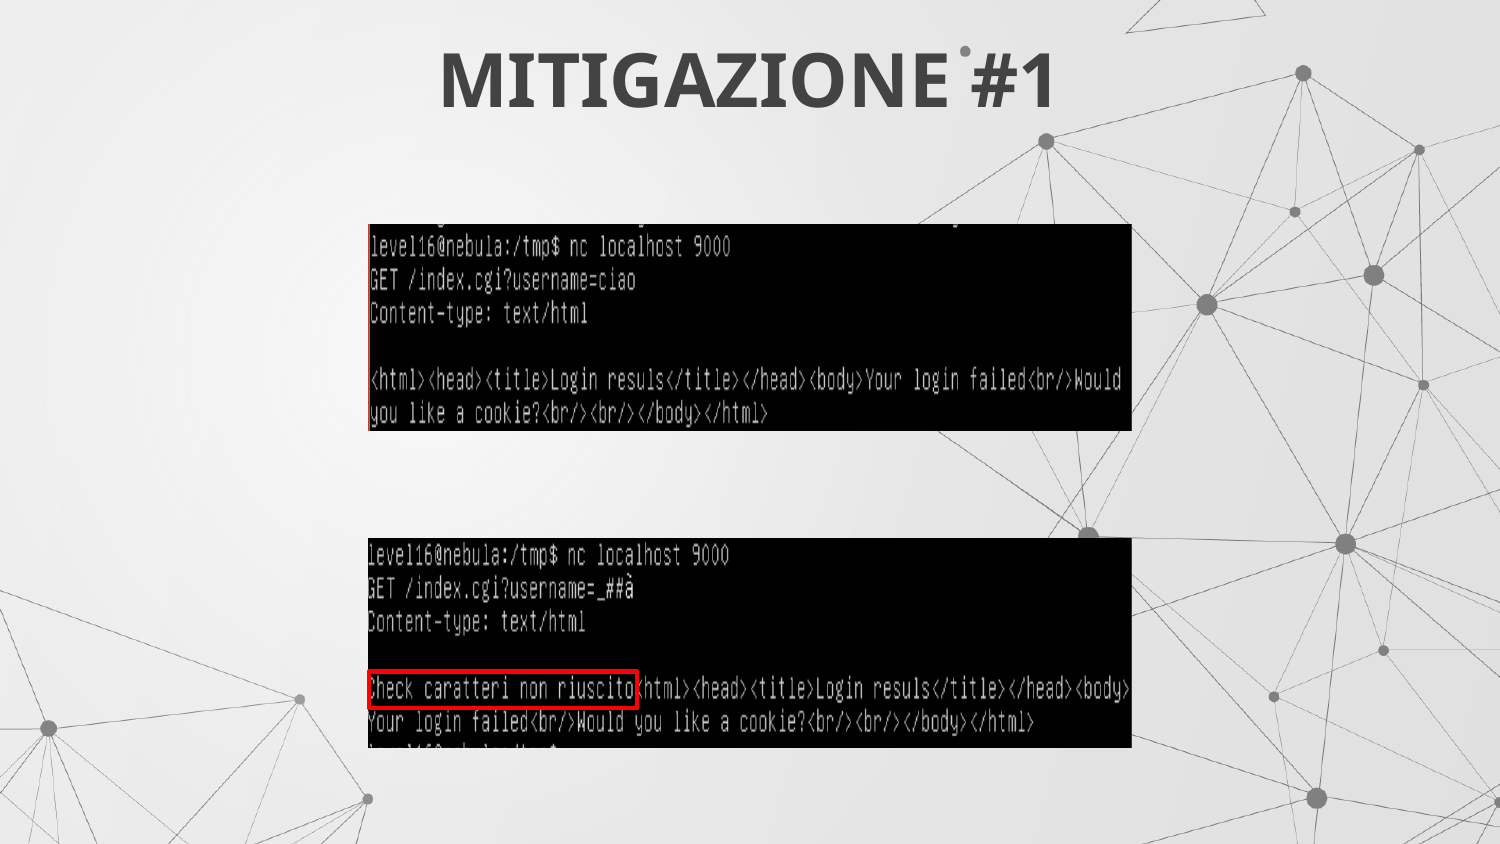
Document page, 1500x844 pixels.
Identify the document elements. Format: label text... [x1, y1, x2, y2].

title MITIGAZIONE #1 [322, 0, 1178, 156]
picture [0, 0, 1500, 844]
